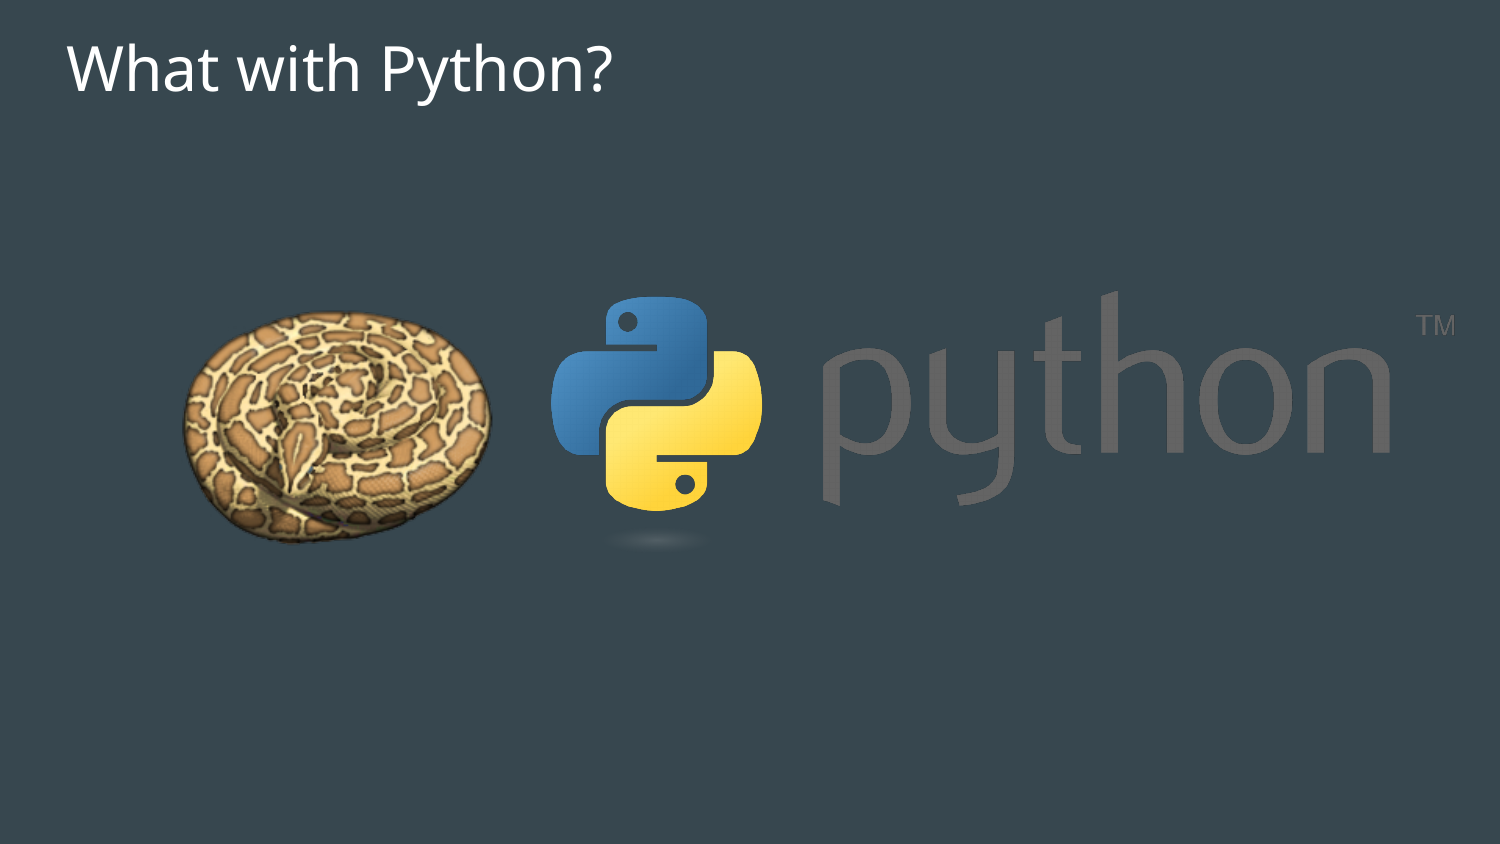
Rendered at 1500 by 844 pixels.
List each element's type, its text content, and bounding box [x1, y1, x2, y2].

title What with Python? [51, 13, 1449, 108]
picture [540, 284, 1465, 560]
picture [181, 294, 495, 608]
